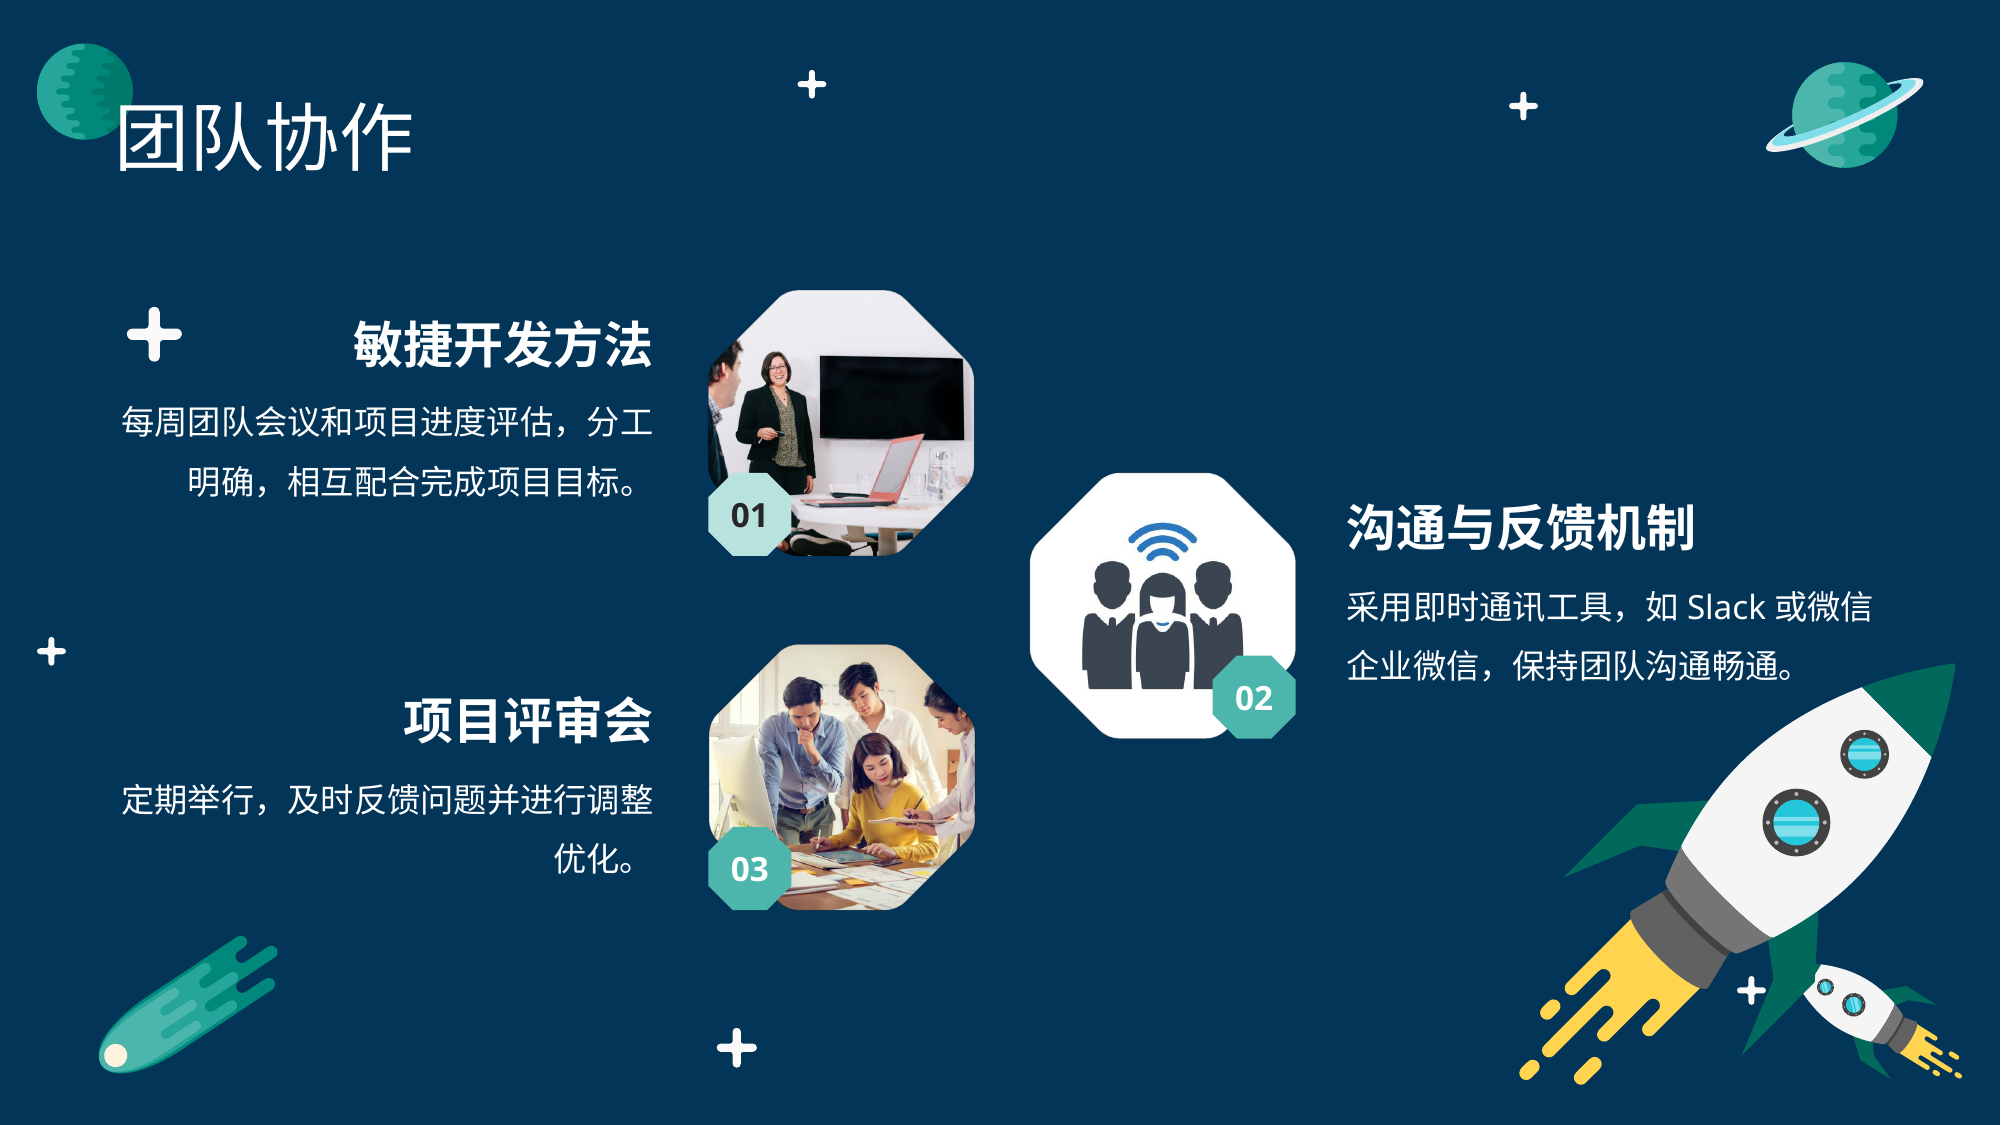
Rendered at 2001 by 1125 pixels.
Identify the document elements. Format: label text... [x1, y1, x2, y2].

text_box 每周团队会议和项目进度评估，分工明确，相互配合完成项目目标。 [114, 381, 654, 520]
text_box 采用即时通讯工具，如Slack或微信企业微信，保持团队沟通畅通。 [1346, 565, 1886, 704]
picture [708, 290, 975, 556]
text_box 沟通与反馈机制 [1346, 456, 1886, 557]
text_box 敏捷开发方法 [114, 273, 654, 374]
text_box 定期举行，及时反馈问题并进行调整优化。 [114, 758, 654, 897]
text_box 项目评审会 [114, 649, 654, 750]
picture [1519, 663, 1956, 1085]
picture [709, 644, 975, 911]
picture [1029, 472, 1296, 739]
text_box 团队协作 [114, 64, 1886, 181]
